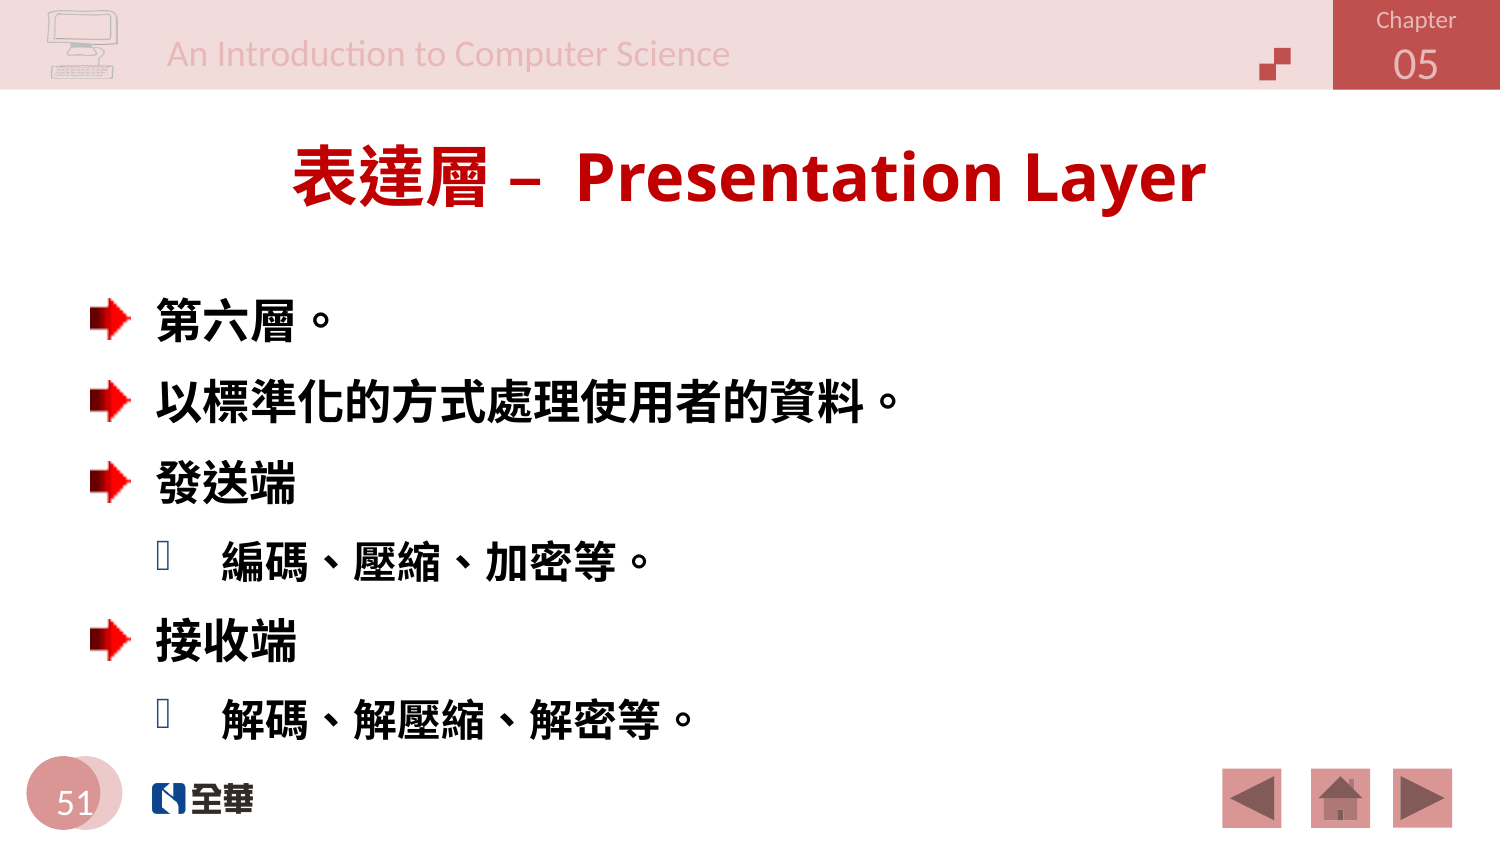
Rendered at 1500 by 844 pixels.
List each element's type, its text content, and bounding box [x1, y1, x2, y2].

picture [90, 298, 131, 340]
picture [90, 461, 131, 503]
picture [90, 380, 131, 422]
picture [47, 10, 118, 79]
picture [152, 783, 253, 814]
list 第六層。 以標準化的方式處理使用者的資料。 發送端 編碼、壓縮、加密等。 接收端 解碼、解壓縮、解密等。 [75, 272, 1425, 754]
title 表達層 – Presentation Layer [75, 104, 1425, 245]
picture [90, 619, 131, 661]
